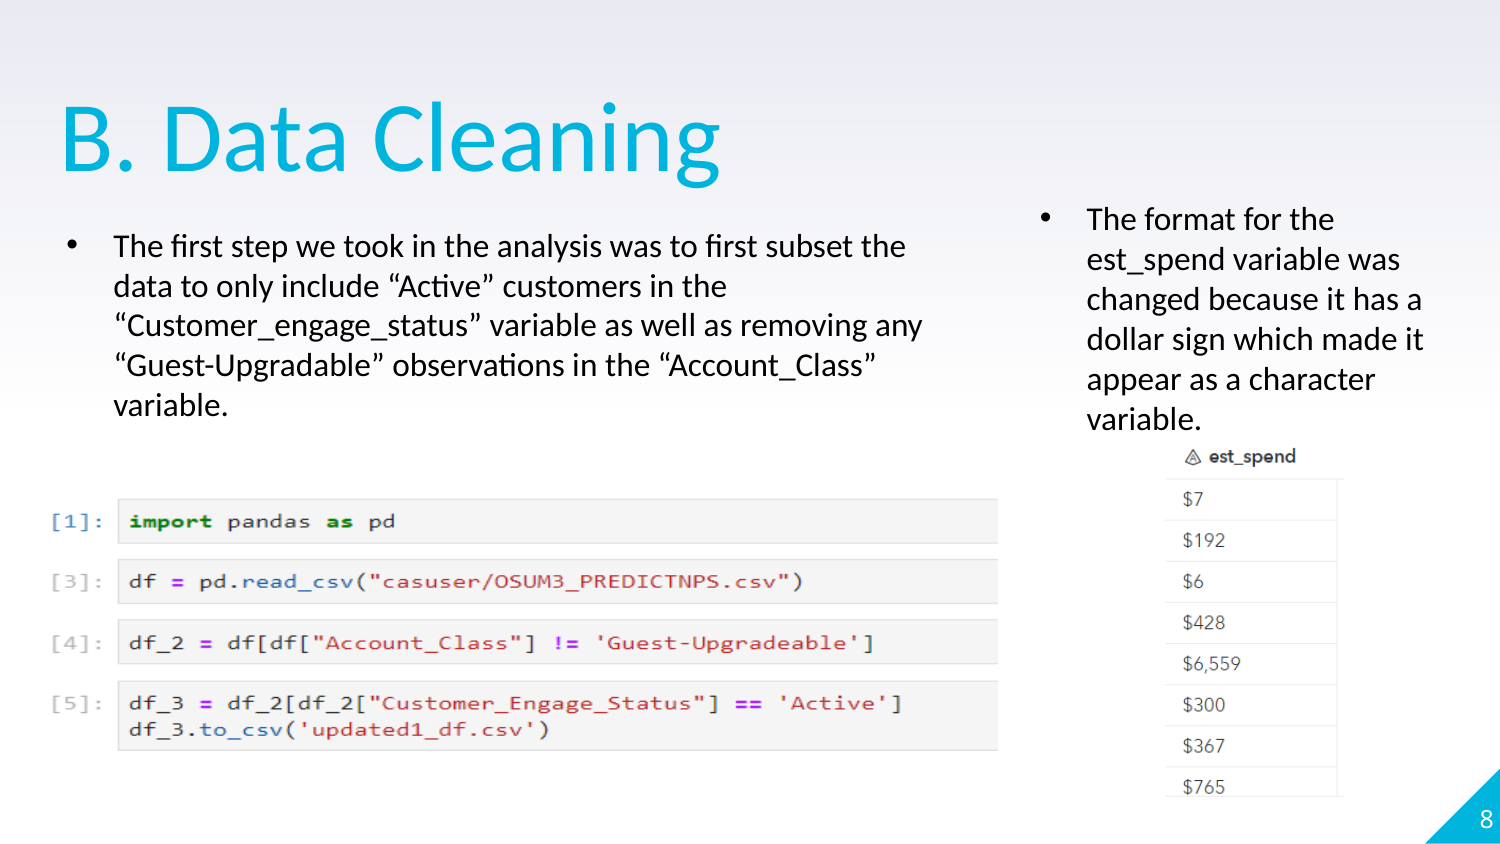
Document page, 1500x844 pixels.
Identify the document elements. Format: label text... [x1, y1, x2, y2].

title B. Data Cleaning [59, 0, 1345, 191]
text_box The first step we took in the analysis was to first subset the data to only include “Active” customers in the “Customer_engage_status” variable as well as removing any “Guest-Upgradable” observations in the “Account_Class” variable. [51, 216, 972, 461]
picture [1165, 441, 1345, 800]
slide_number 8 [1418, 760, 1494, 838]
text_box The format for the est_spend variable was changed because it has a dollar sign which made it appear as a character variable. [1025, 190, 1457, 445]
picture [25, 490, 998, 751]
